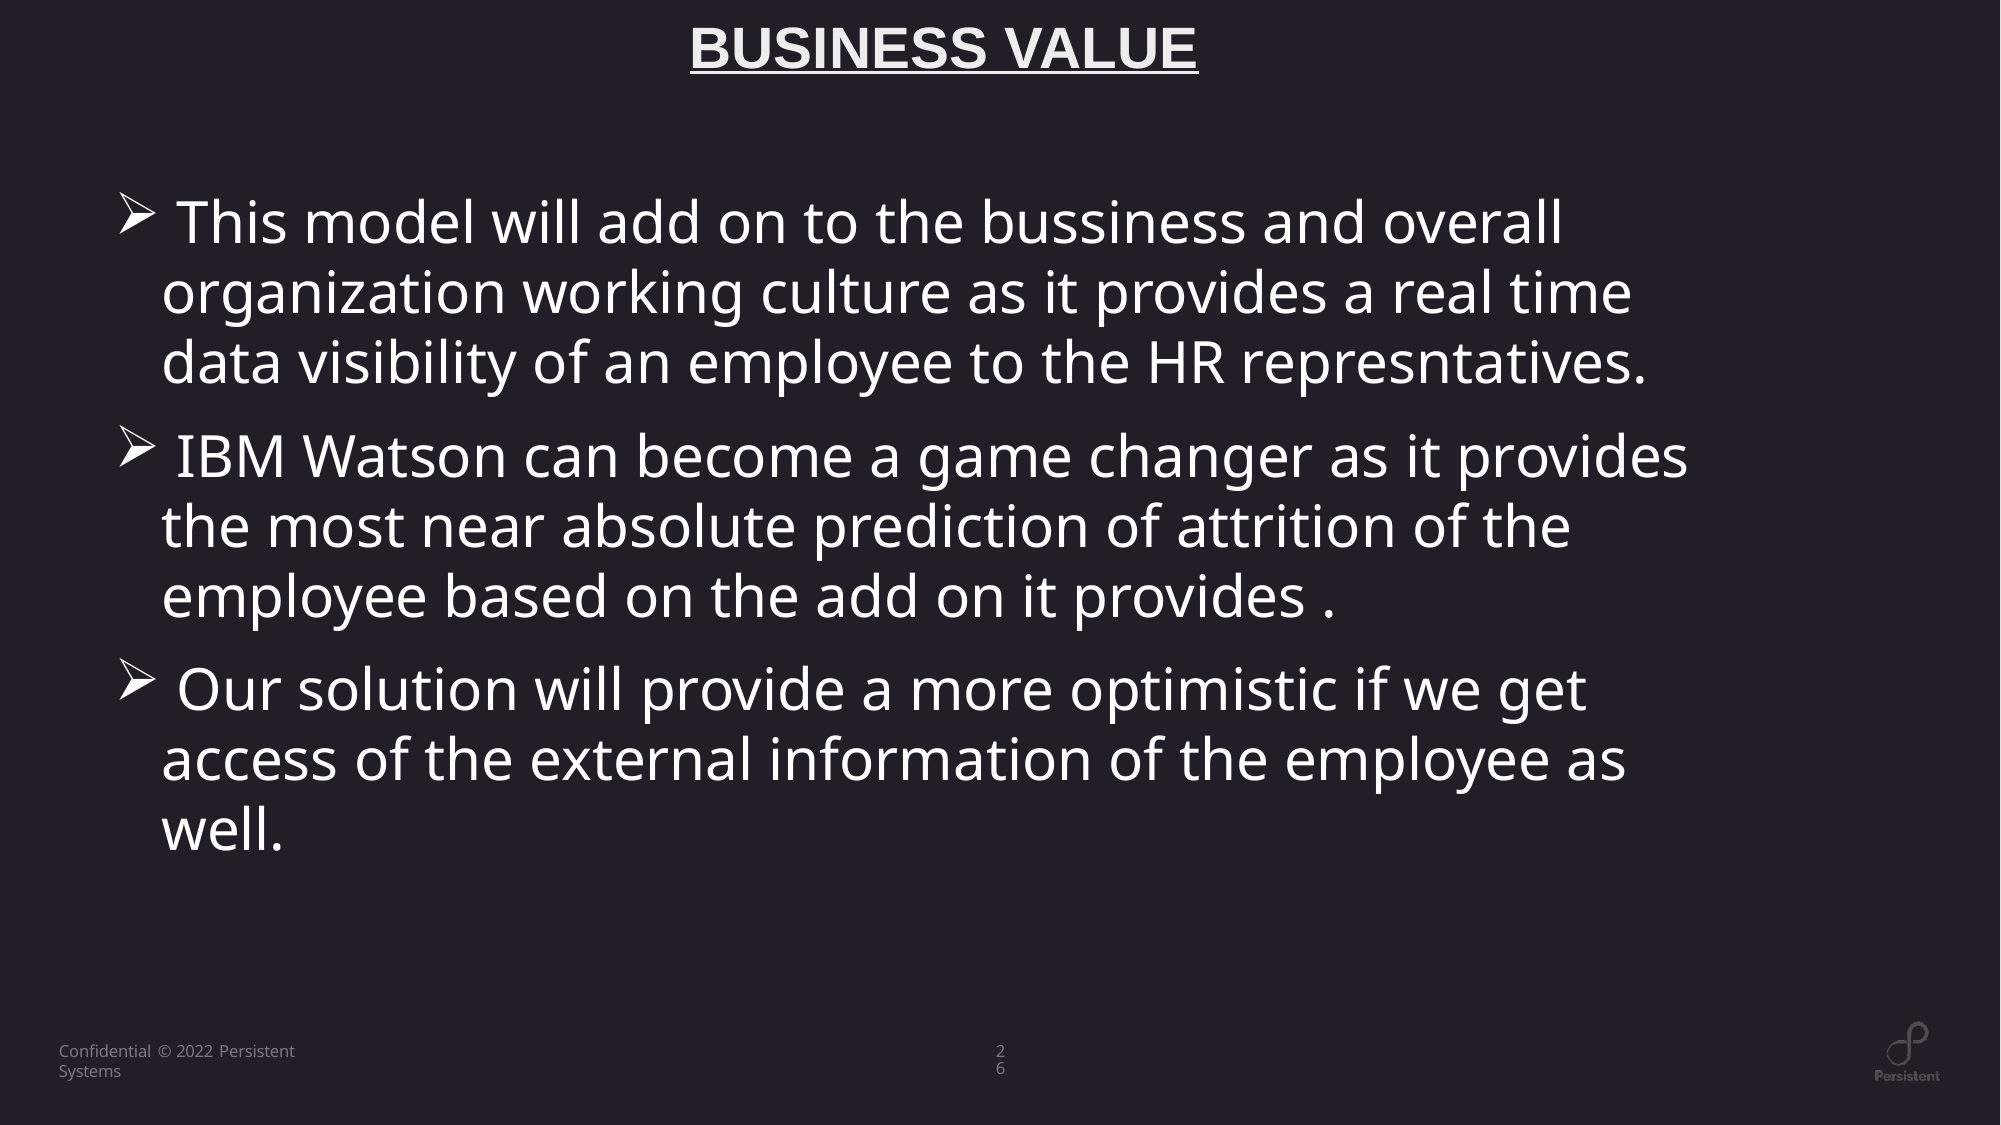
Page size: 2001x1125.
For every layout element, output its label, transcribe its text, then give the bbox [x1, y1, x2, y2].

text_box Confidential © 2022 Persistent Systems [56, 1040, 355, 1082]
picture [1875, 1021, 1940, 1082]
title BUSINESS VALUE [687, 7, 2000, 198]
text_box This model will add on to the bussiness and overall organization working culture as it provides a real time data visibility of an employee to the HR represntatives. IBM Watson can become a game changer as it provides the most near absolute prediction of attrition of the employee based on the add on it provides . Our solution will provide a more optimistic if we get access of the external information of the employee as well. [112, 162, 1713, 862]
slide_number 26 [989, 1040, 1012, 1125]
